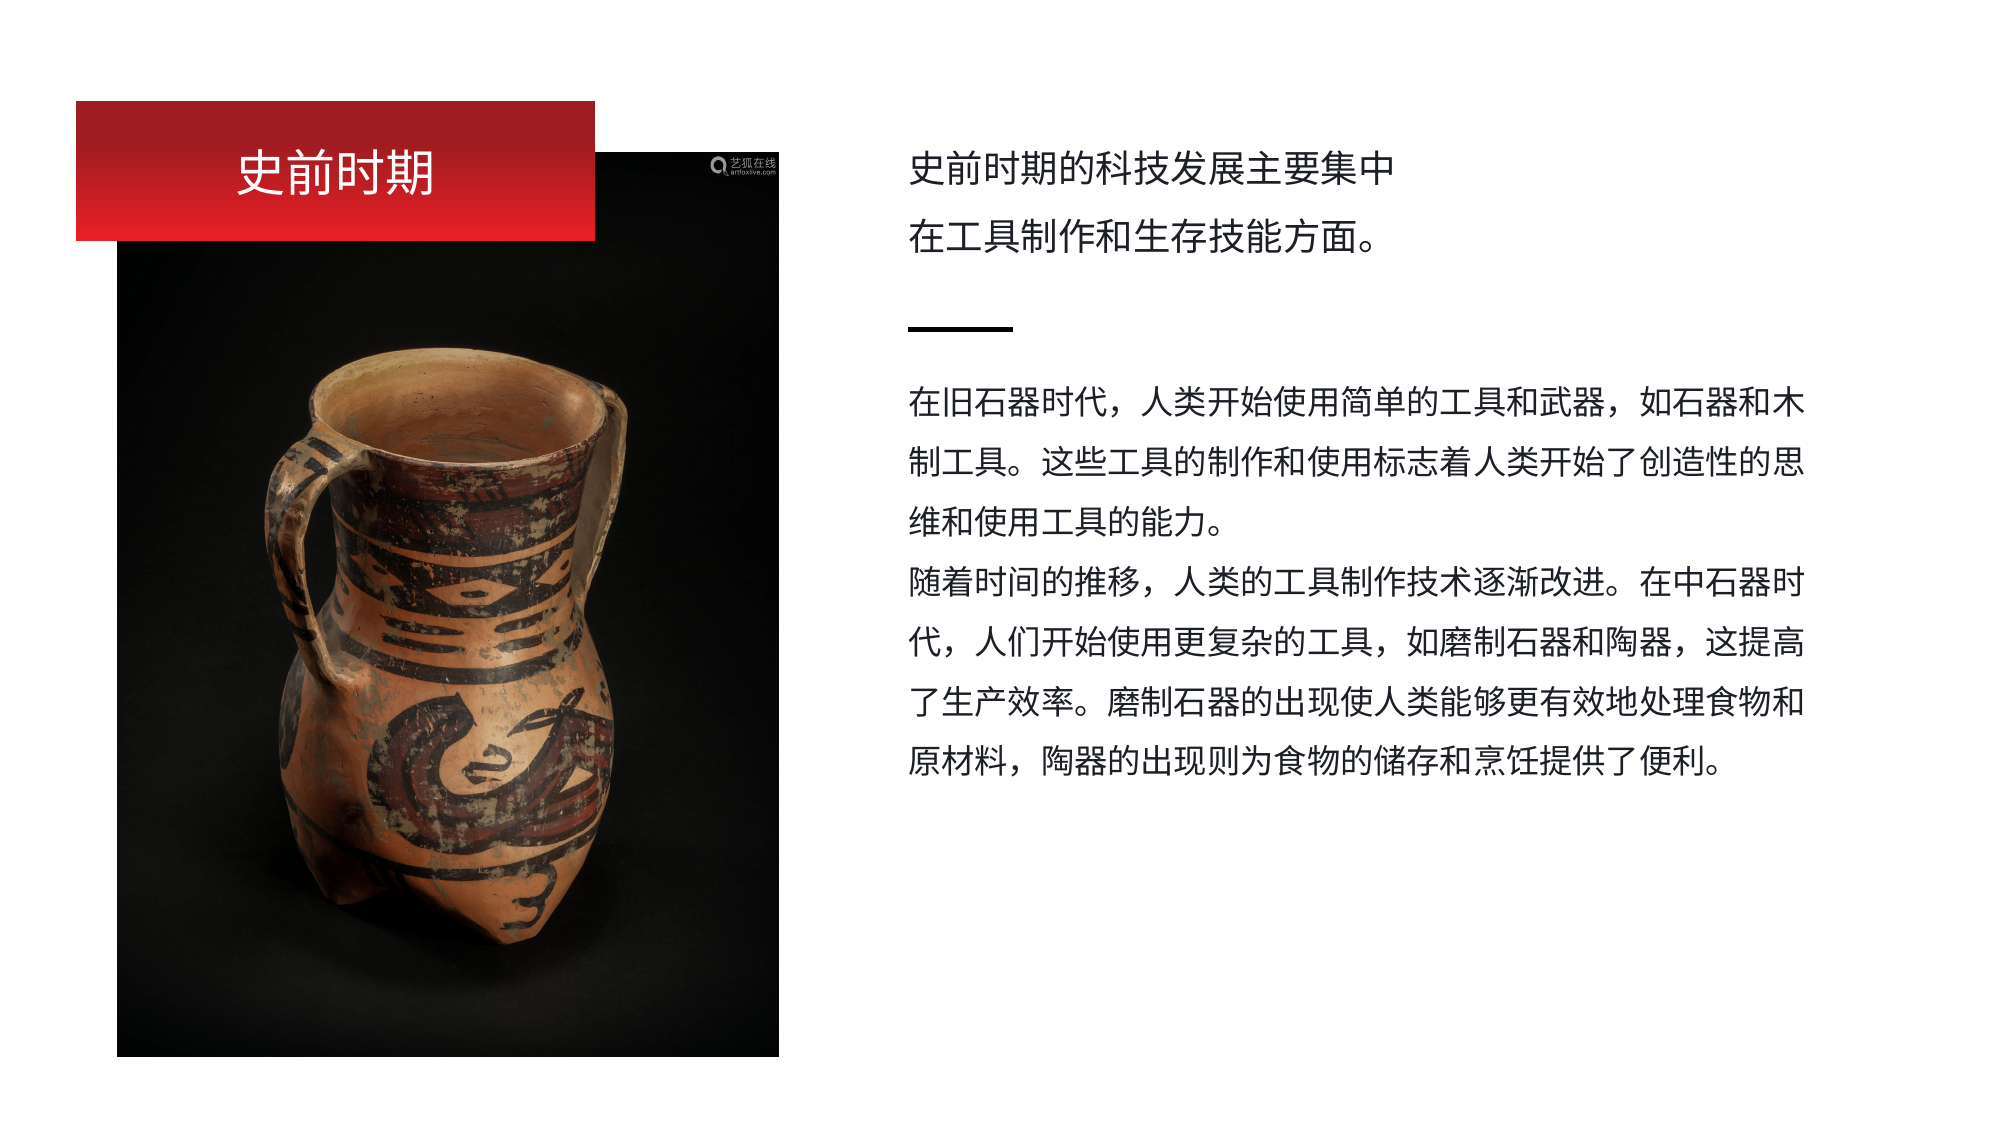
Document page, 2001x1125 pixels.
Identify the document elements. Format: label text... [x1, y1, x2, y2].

text_box 史前时期的科技发展主要集中在工具制作和生存技能方面。 [908, 122, 1402, 258]
picture [117, 152, 779, 1057]
text_box 史前时期 [75, 101, 596, 242]
text_box 在旧石器时代，人类开始使用简单的工具和武器，如石器和木制工具。这些工具的制作和使用标志着人类开始了创造性的思维和使用工具的能力。 随着时间的推移，人类的工具制作技术逐渐改进。在中石器时代，人们开始使用更复杂的工具，如磨制石器和陶器，这提高了生产效率。磨制石器的出现使人类能够更有效地处理食物和原材料，陶器的出现则为食物的储存和烹饪提供了便利。 [908, 361, 1830, 781]
